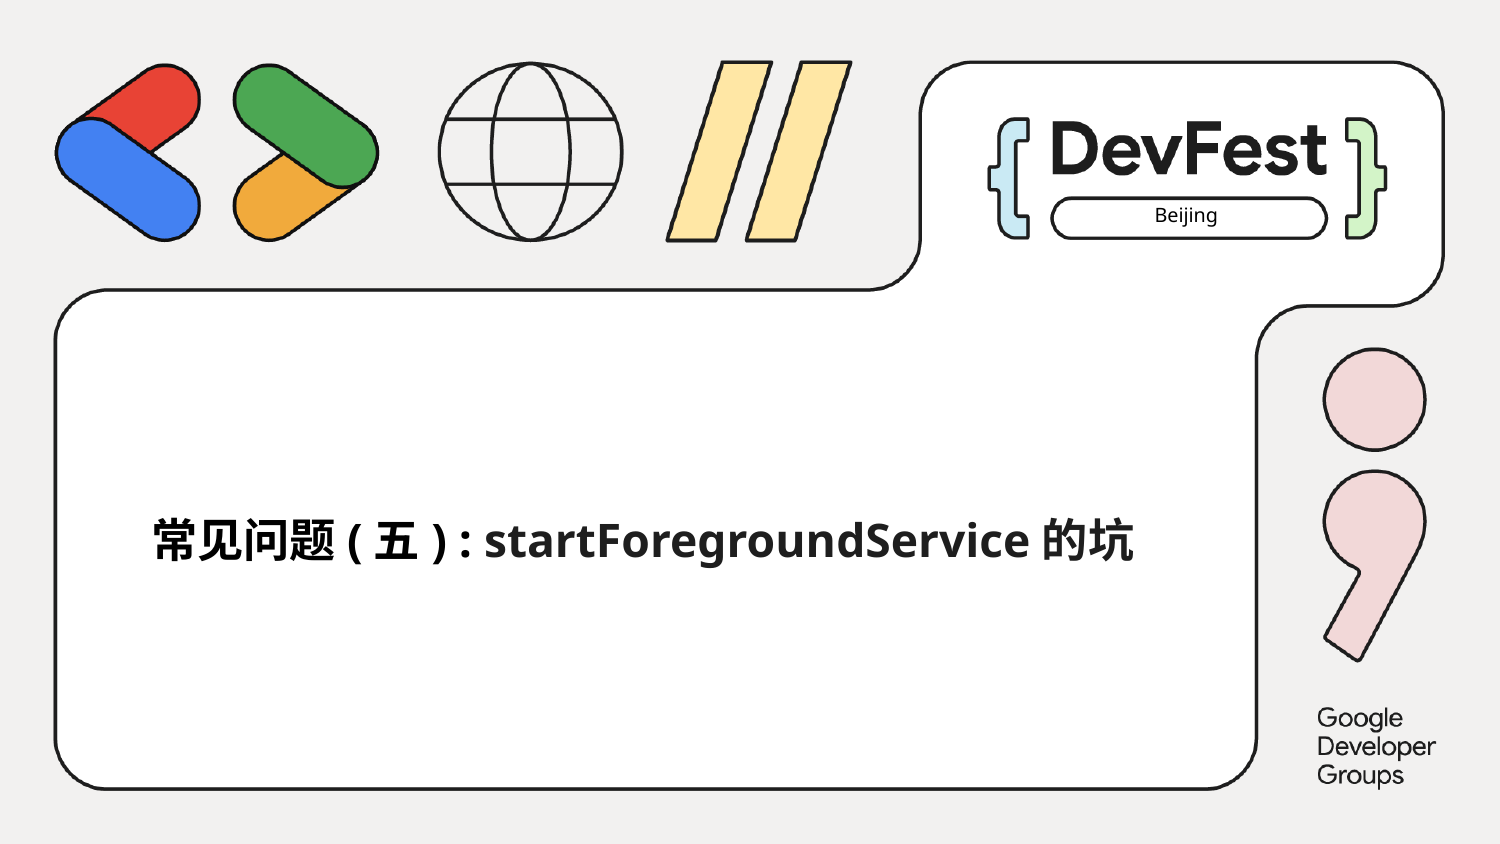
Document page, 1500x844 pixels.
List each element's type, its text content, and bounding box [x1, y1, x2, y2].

title 常见问题(五) : startForegroundService的坑 [47, 299, 1238, 759]
picture [0, 0, 1500, 844]
text_box Beijing [1065, 192, 1313, 239]
